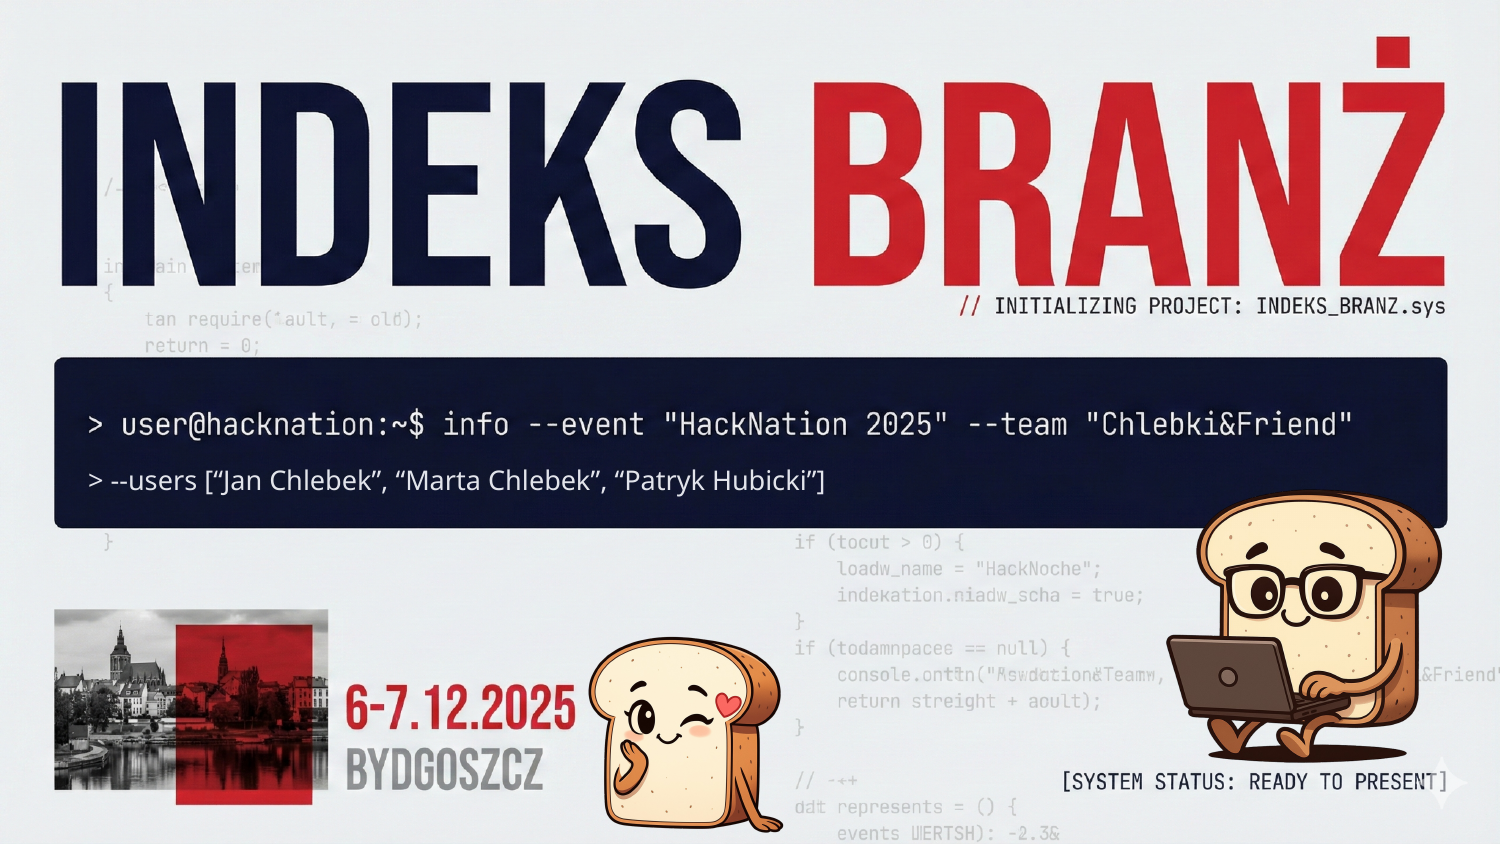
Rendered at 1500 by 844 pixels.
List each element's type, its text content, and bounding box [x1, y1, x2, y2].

picture [0, 0, 1500, 844]
text_box > --users [“Jan Chlebek”, “Marta Chlebek”, “Patryk Hubicki”] [73, 448, 1199, 509]
